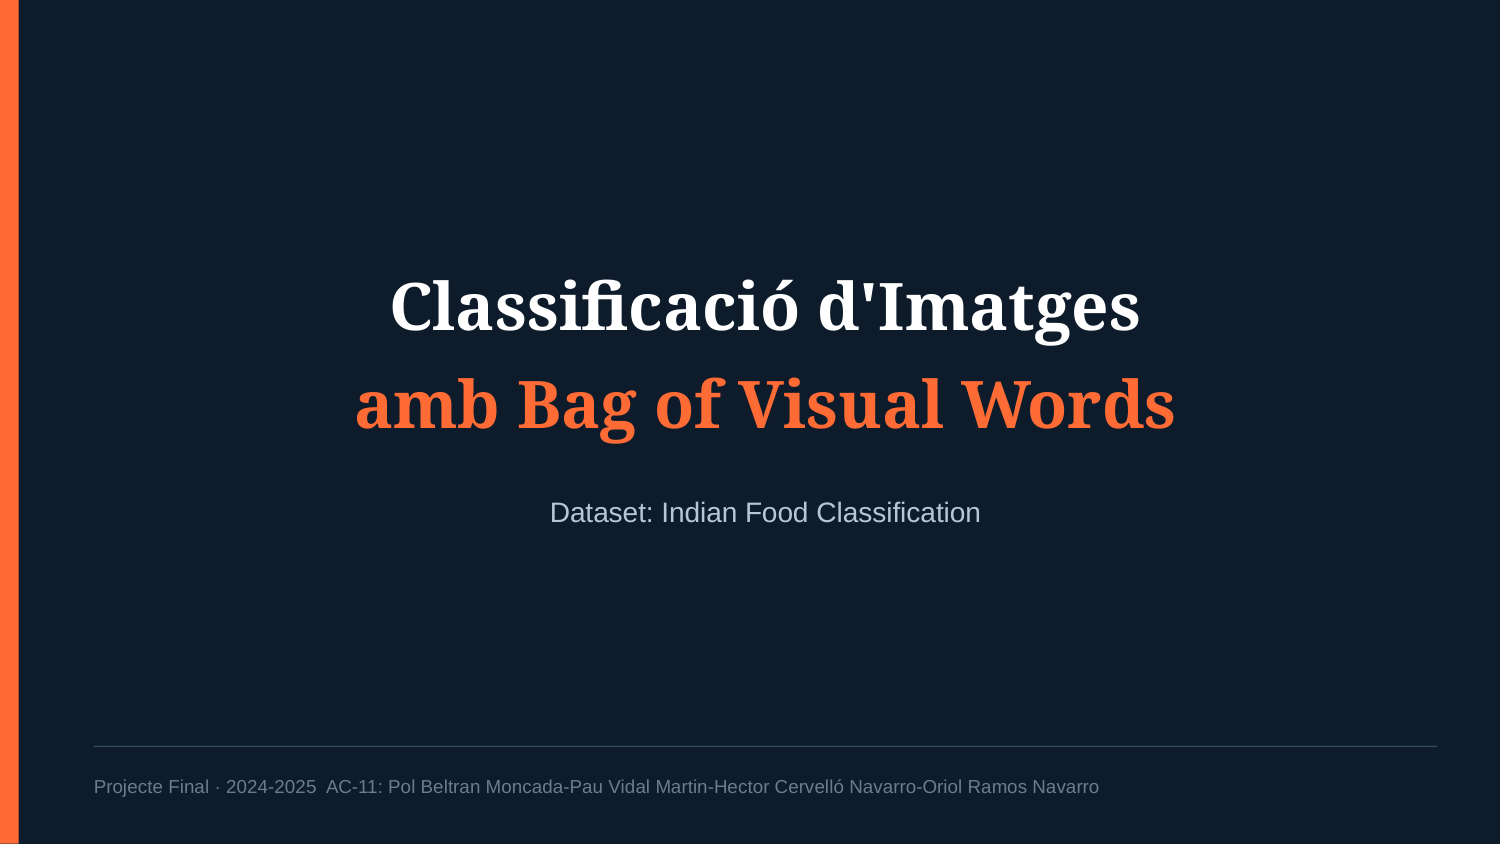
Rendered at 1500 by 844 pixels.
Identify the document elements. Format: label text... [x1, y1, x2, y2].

text_box Dataset: Indian Food Classification [80, 488, 1451, 529]
text_box Projecte Final · 2024-2025 AC-11: Pol Beltran Moncada-Pau Vidal Martin-Hector Cervelló Navarro-Oriol Ramos Navarro [93, 770, 1465, 797]
text_box [0, 0, 19, 844]
text_box Classificació d'Imatges [80, 267, 1451, 344]
text_box amb Bag of Visual Words [80, 366, 1451, 443]
